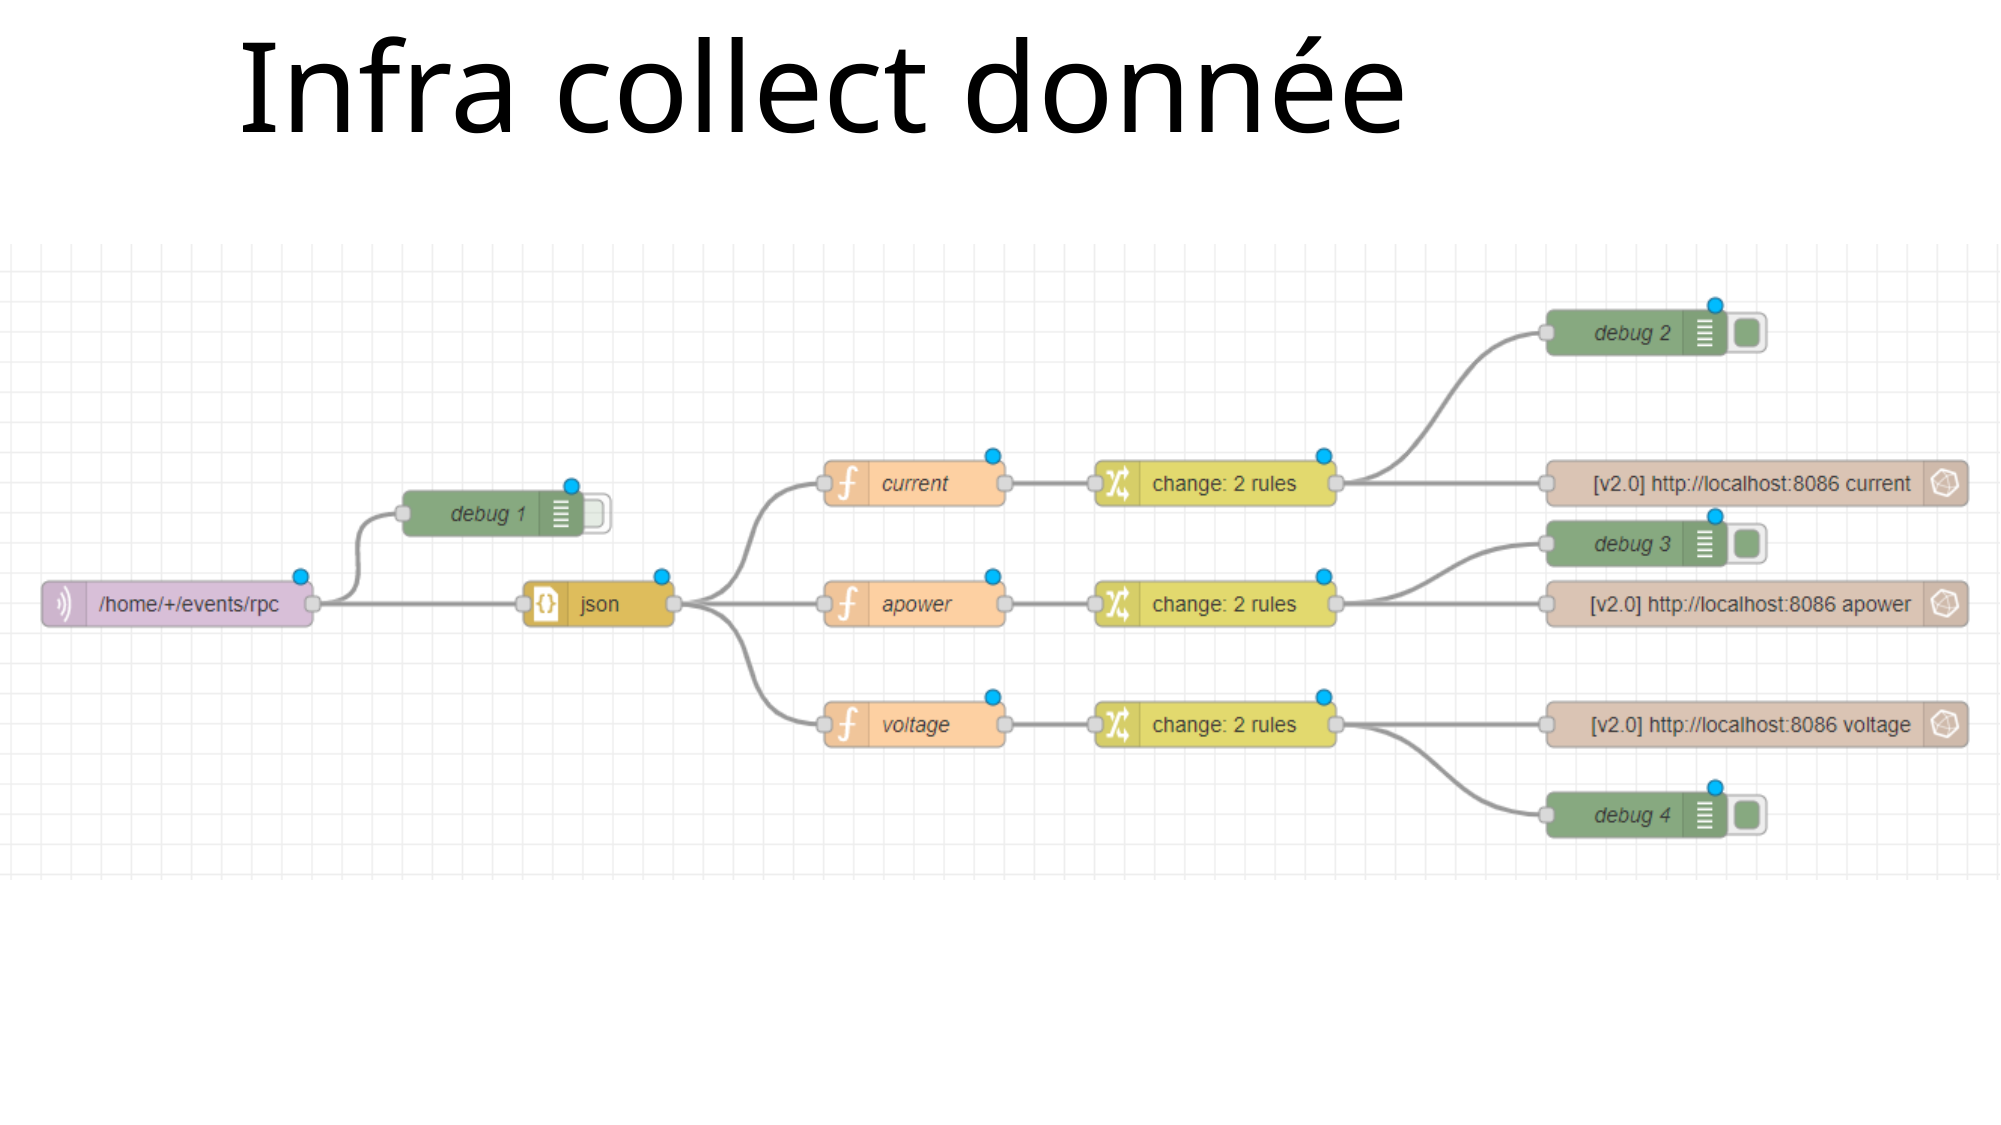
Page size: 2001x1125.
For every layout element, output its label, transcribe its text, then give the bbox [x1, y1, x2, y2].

picture [0, 244, 2000, 880]
text_box Infra collect donnée [223, 0, 1425, 165]
